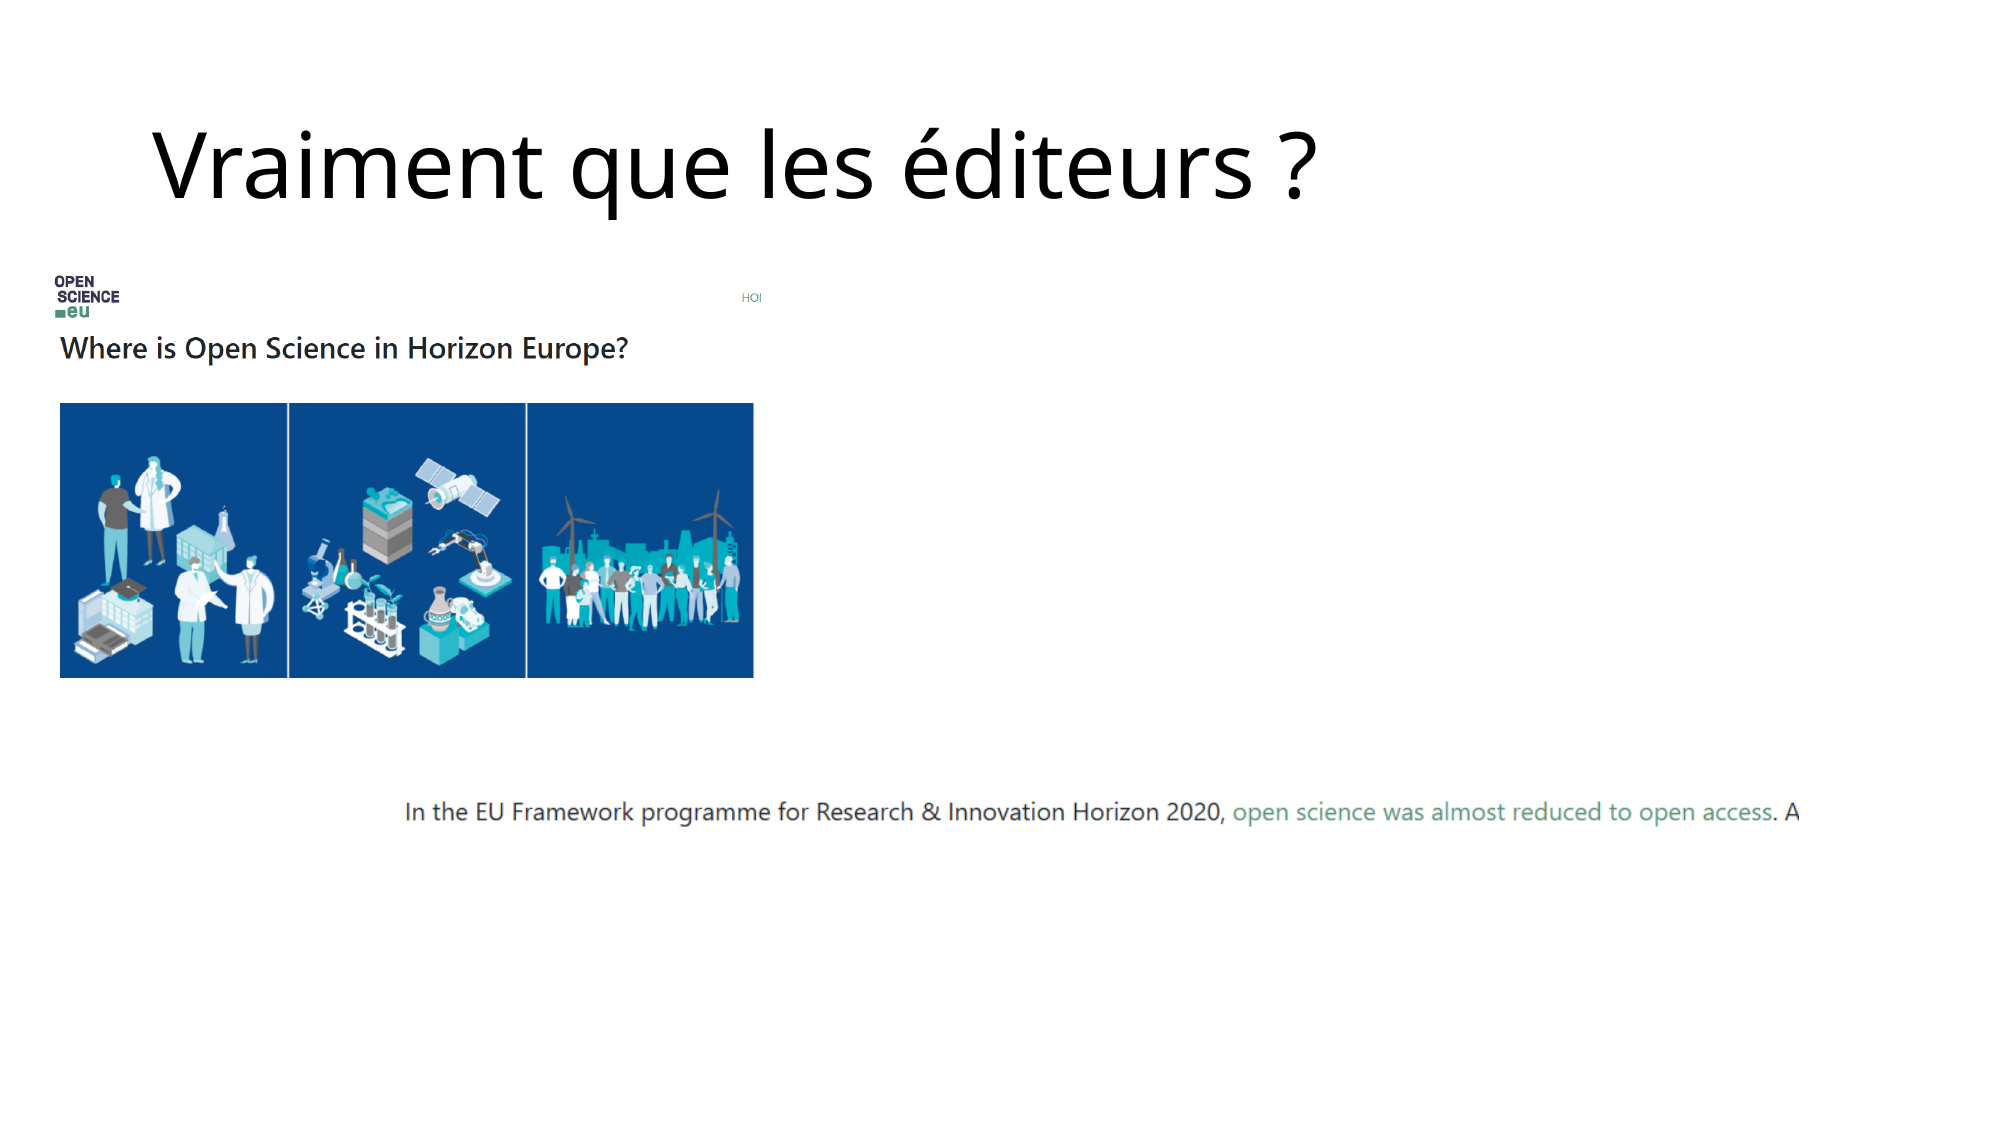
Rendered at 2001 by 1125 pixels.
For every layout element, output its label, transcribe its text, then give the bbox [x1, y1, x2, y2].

picture [42, 266, 761, 678]
picture [386, 759, 1799, 838]
title Vraiment que les éditeurs ? [137, 59, 1863, 278]
